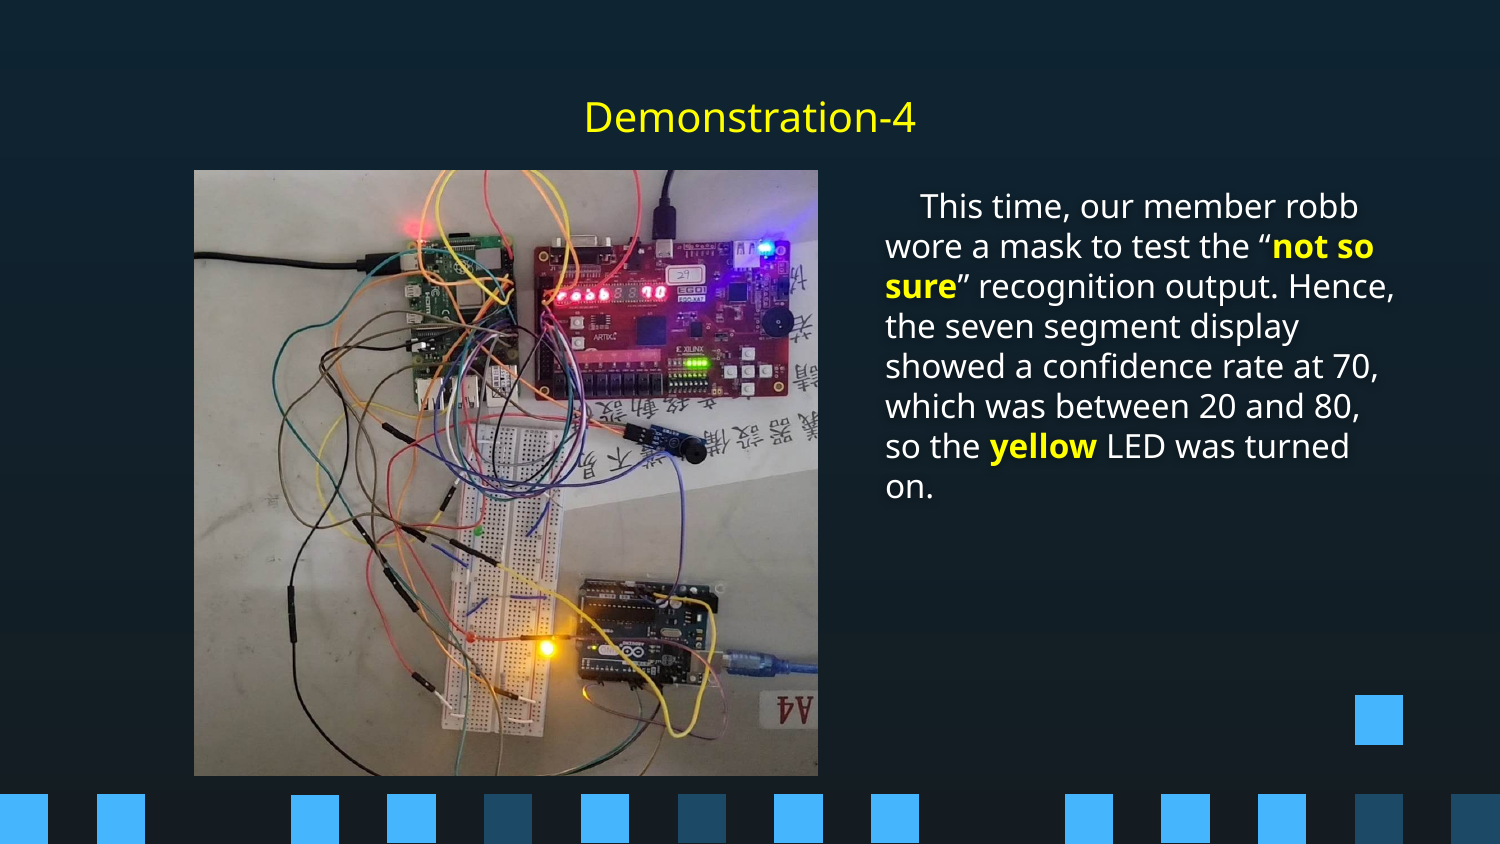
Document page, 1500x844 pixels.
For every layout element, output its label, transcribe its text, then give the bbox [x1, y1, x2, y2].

picture [194, 170, 818, 777]
title Demonstration-4 [117, 88, 1383, 144]
text_box This time, our member robb wore a mask to test the “not so sure” recognition output. Hence, the seven segment display showed a confidence rate at 70, which was between 20 and 80, so the yellow LED was turned on. [870, 170, 1412, 520]
